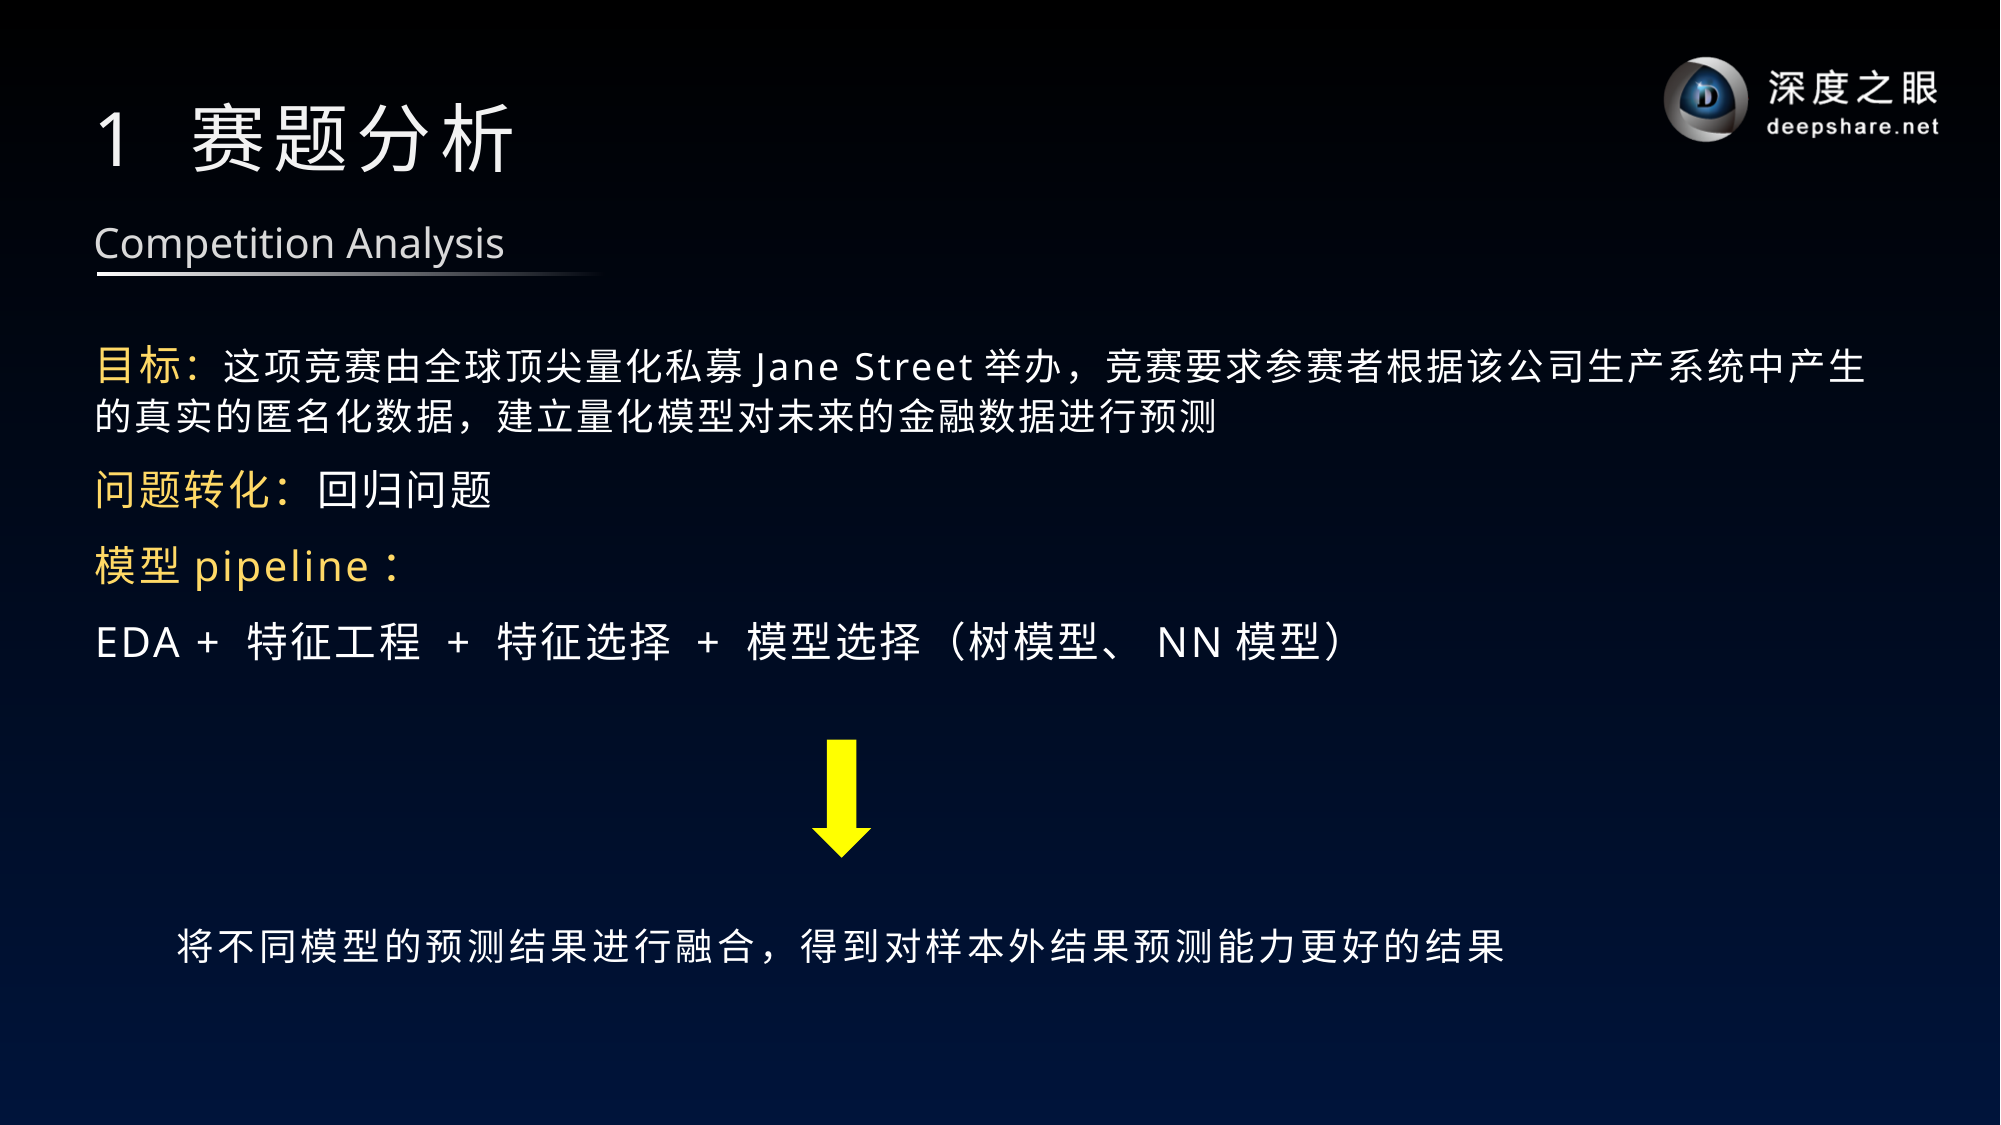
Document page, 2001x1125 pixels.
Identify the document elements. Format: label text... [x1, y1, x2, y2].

subtitle Competition Analysis [78, 209, 813, 270]
text_box 将不同模型的预测结果进行融合，得到对样本外结果预测能力更好的结果 [161, 915, 1532, 976]
title 1 赛题分析 [78, 94, 1192, 192]
text_box [809, 738, 874, 860]
picture [1644, 37, 1945, 163]
list 目标：这项竞赛由全球顶尖量化私募Jane Street举办，竞赛要求参赛者根据该公司生产系统中产生的真实的匿名化数据，建立量化模型对未来的金融数据进行预测 问题转化：回归问题 模型pipeline： EDA + 特征工程 + 特征选择 + 模型选择（树模型、NN模型） [80, 325, 1923, 705]
